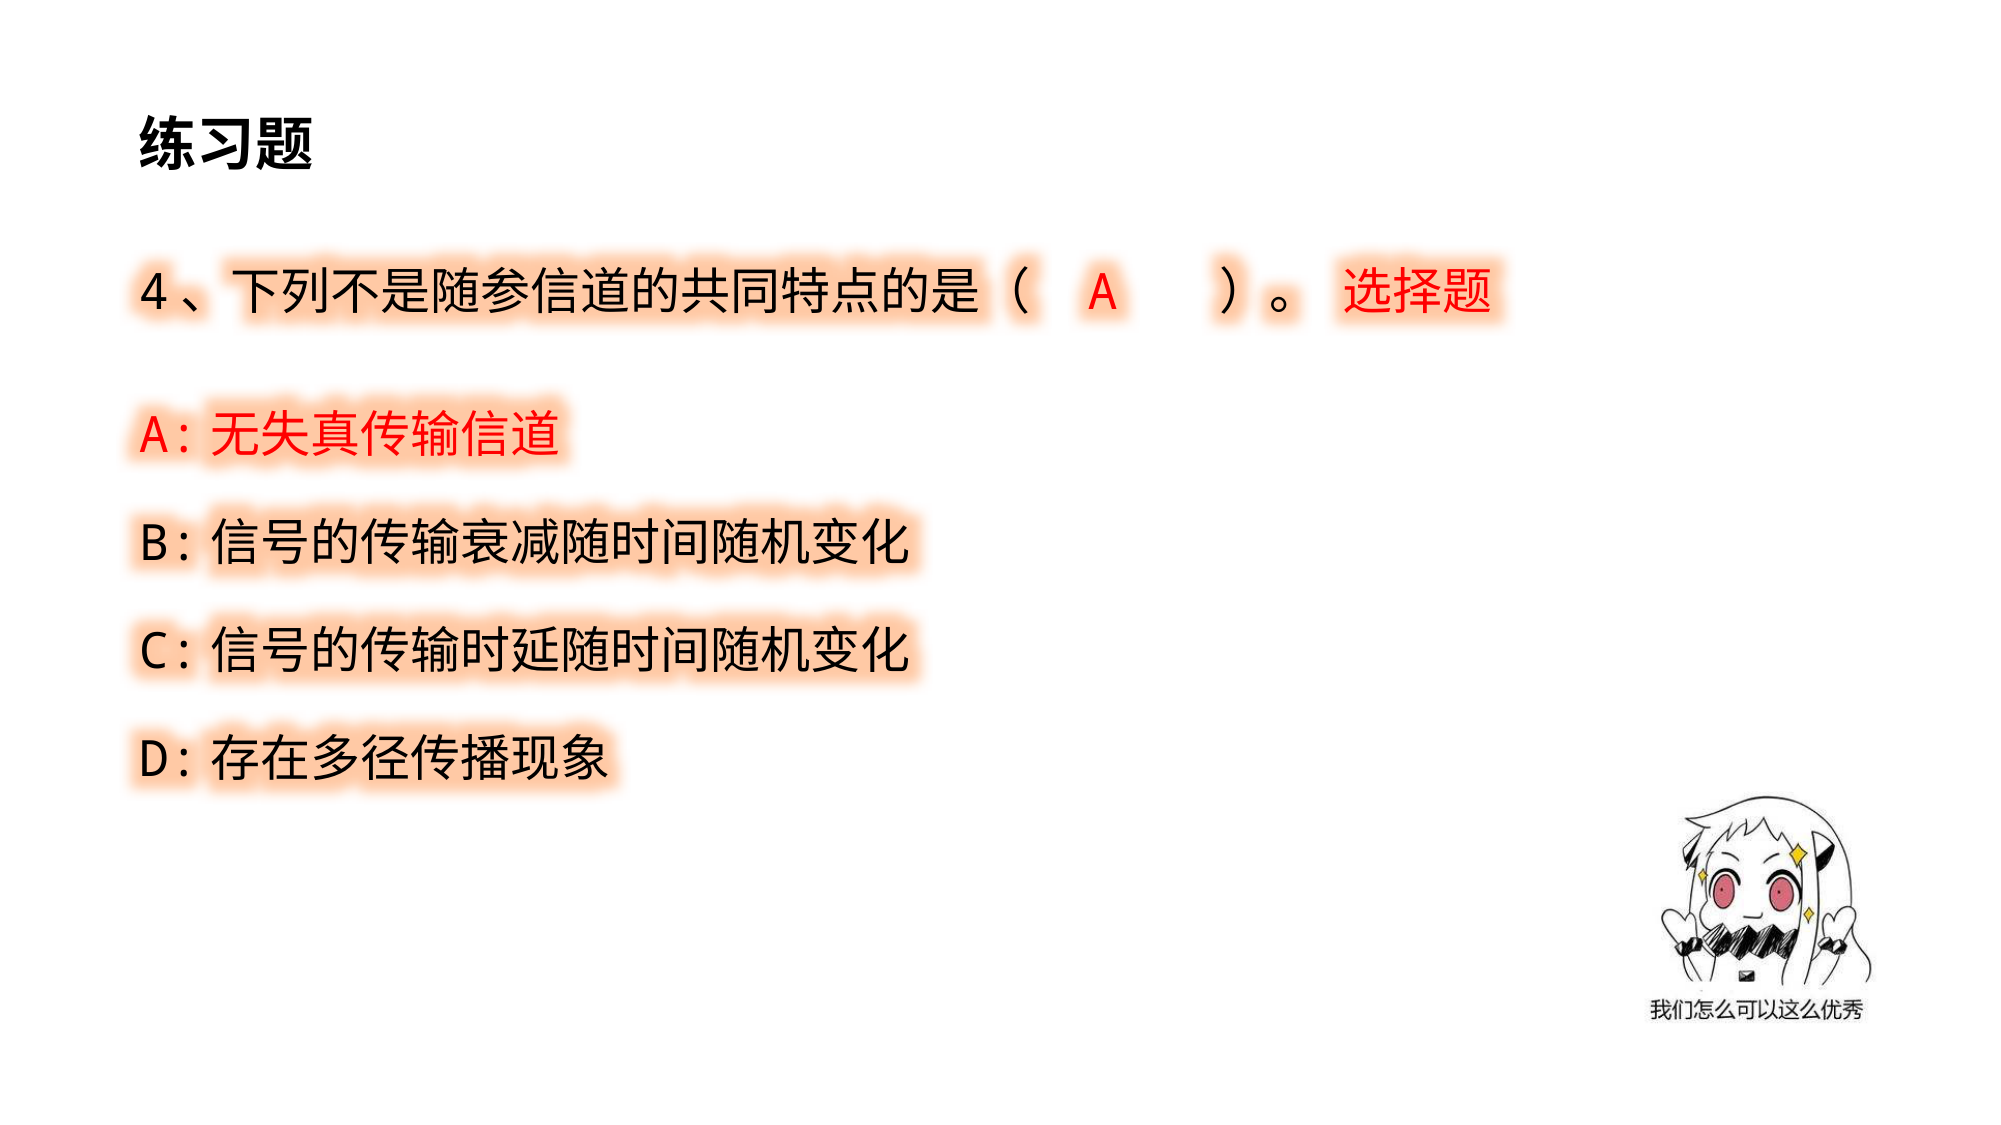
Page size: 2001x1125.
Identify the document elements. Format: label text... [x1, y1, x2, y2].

text_box 4、下列不是随参信道的共同特点的是（ A ）。 选择题 A:无失真传输信道 B:信号的传输衰减随时间随机变化 C:信号的传输时延随时间随机变化 D:存在多径传播现象 [120, 219, 1839, 1047]
text_box 练习题 [120, 97, 1568, 187]
table_cell -1 [113, 212, 1847, 1055]
picture [1628, 783, 1892, 1047]
text_box 二、双极不归零码：二进制数字符号0和1分别用负电平和正电平表示。 [117, 216, 1843, 1051]
